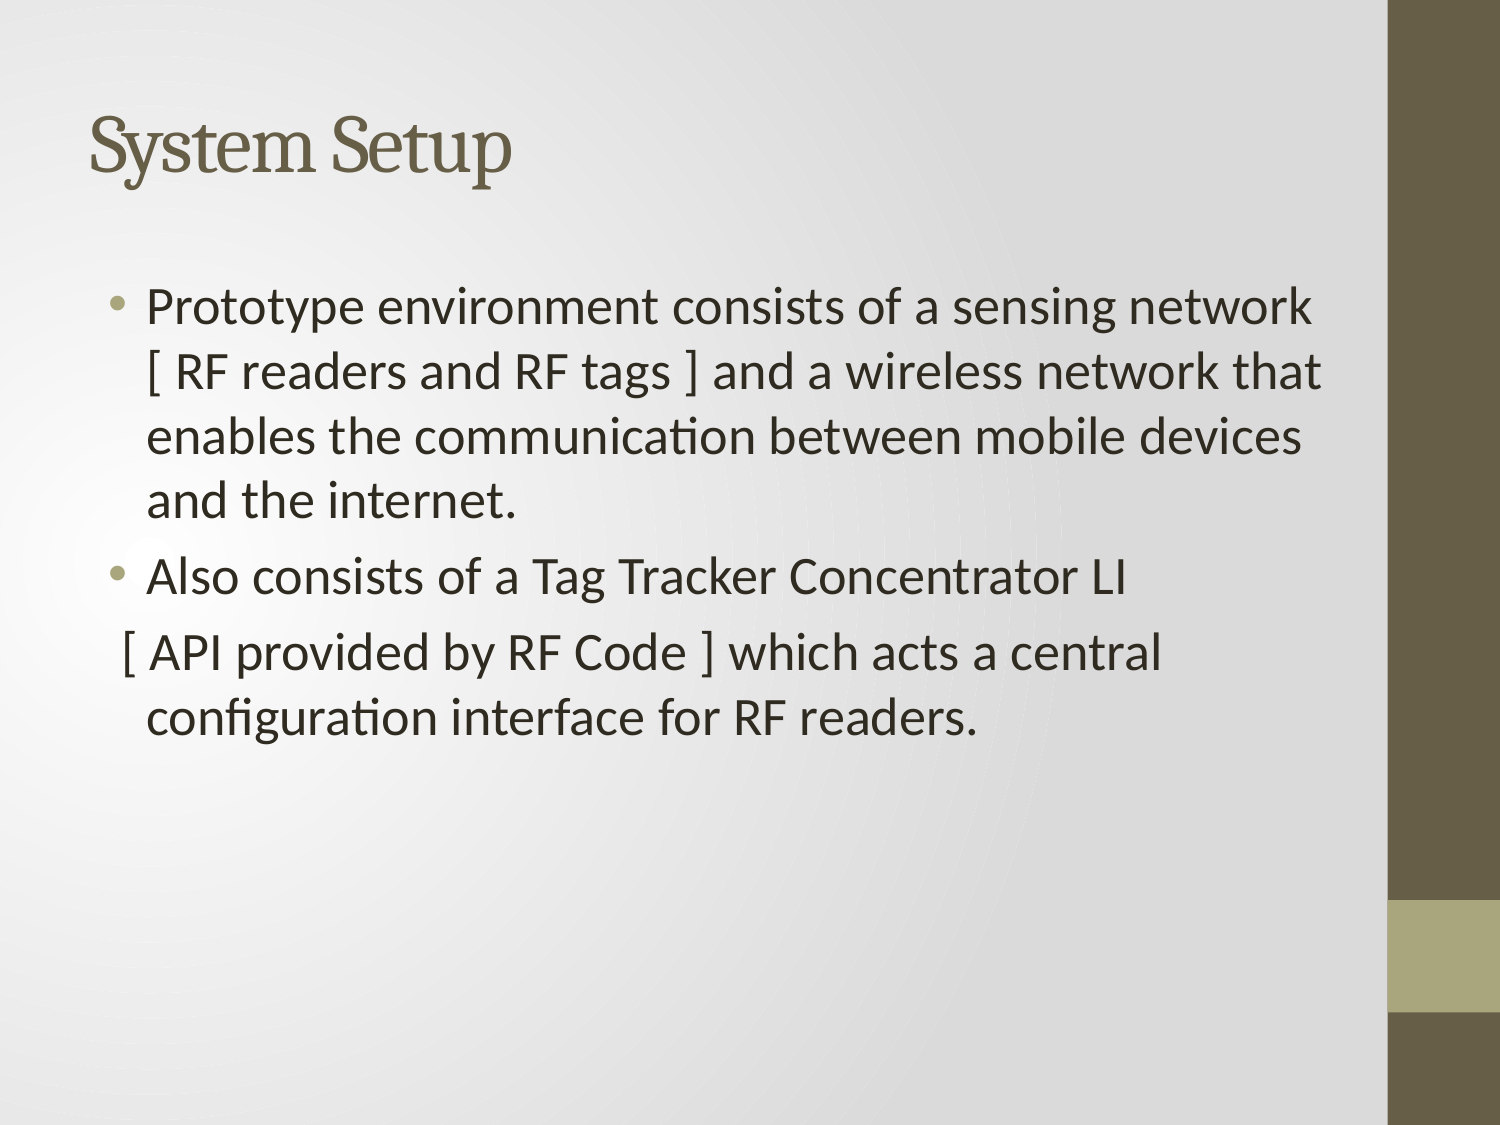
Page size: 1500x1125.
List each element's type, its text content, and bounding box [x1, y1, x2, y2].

list Prototype environment consists of a sensing network [ RF readers and RF tags ] and a wireless network that enables the communication between mobile devices and the internet. Also consists of a Tag Tracker Concentrator LI [ API provided by RF Code ] which acts a central configuration interface for RF readers. [75, 262, 1350, 1050]
title System Setup [75, 45, 1325, 233]
